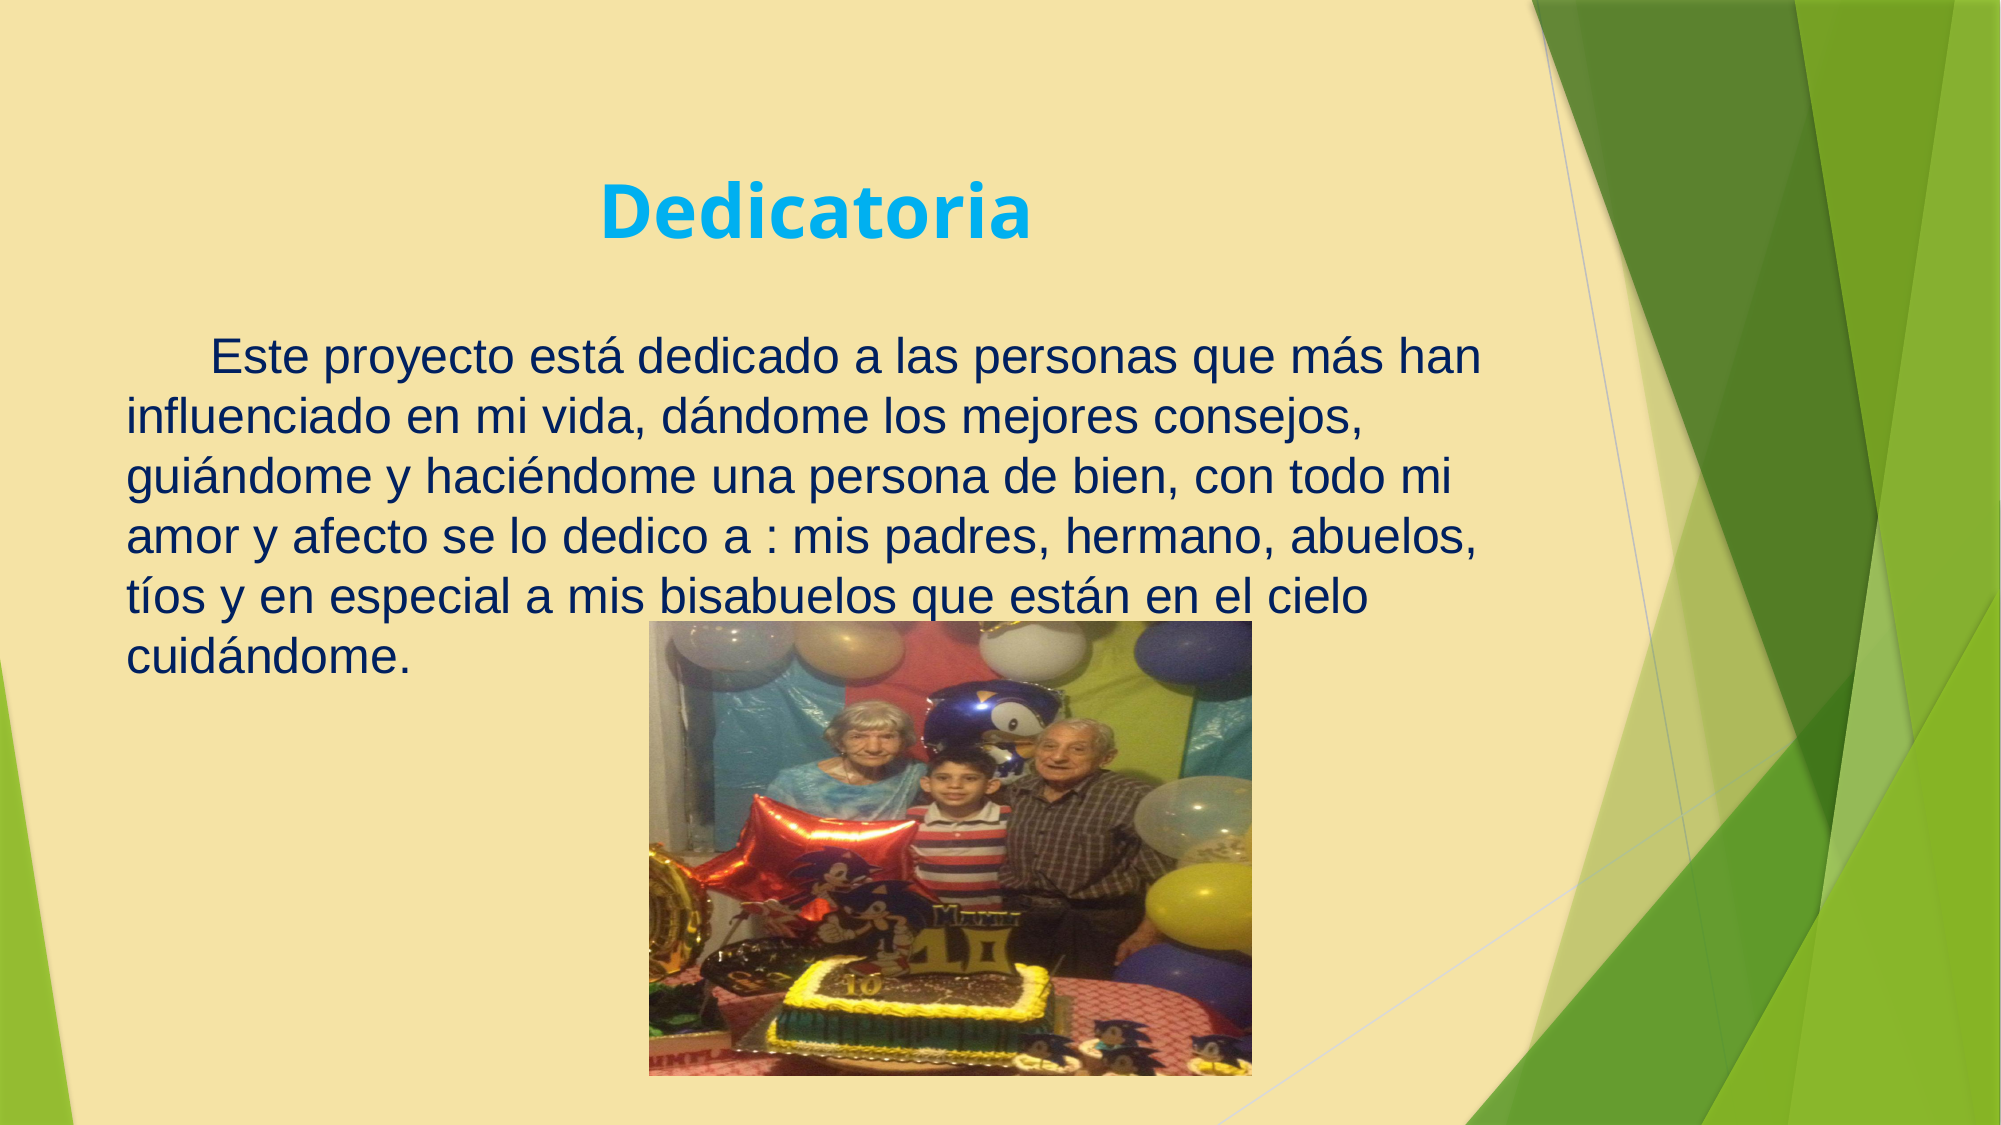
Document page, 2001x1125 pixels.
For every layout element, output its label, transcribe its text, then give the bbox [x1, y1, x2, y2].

list Este proyecto está dedicado a las personas que más han influenciado en mi vida, dándome los mejores consejos, guiándome y haciéndome una persona de bien, con todo mi amor y afecto se lo dedico a : mis padres, hermano, abuelos, tíos y en especial a mis bisabuelos que están en el cielo cuidándome. [111, 276, 1522, 730]
picture [649, 621, 1253, 1077]
title Dedicatoria [111, 99, 1522, 276]
